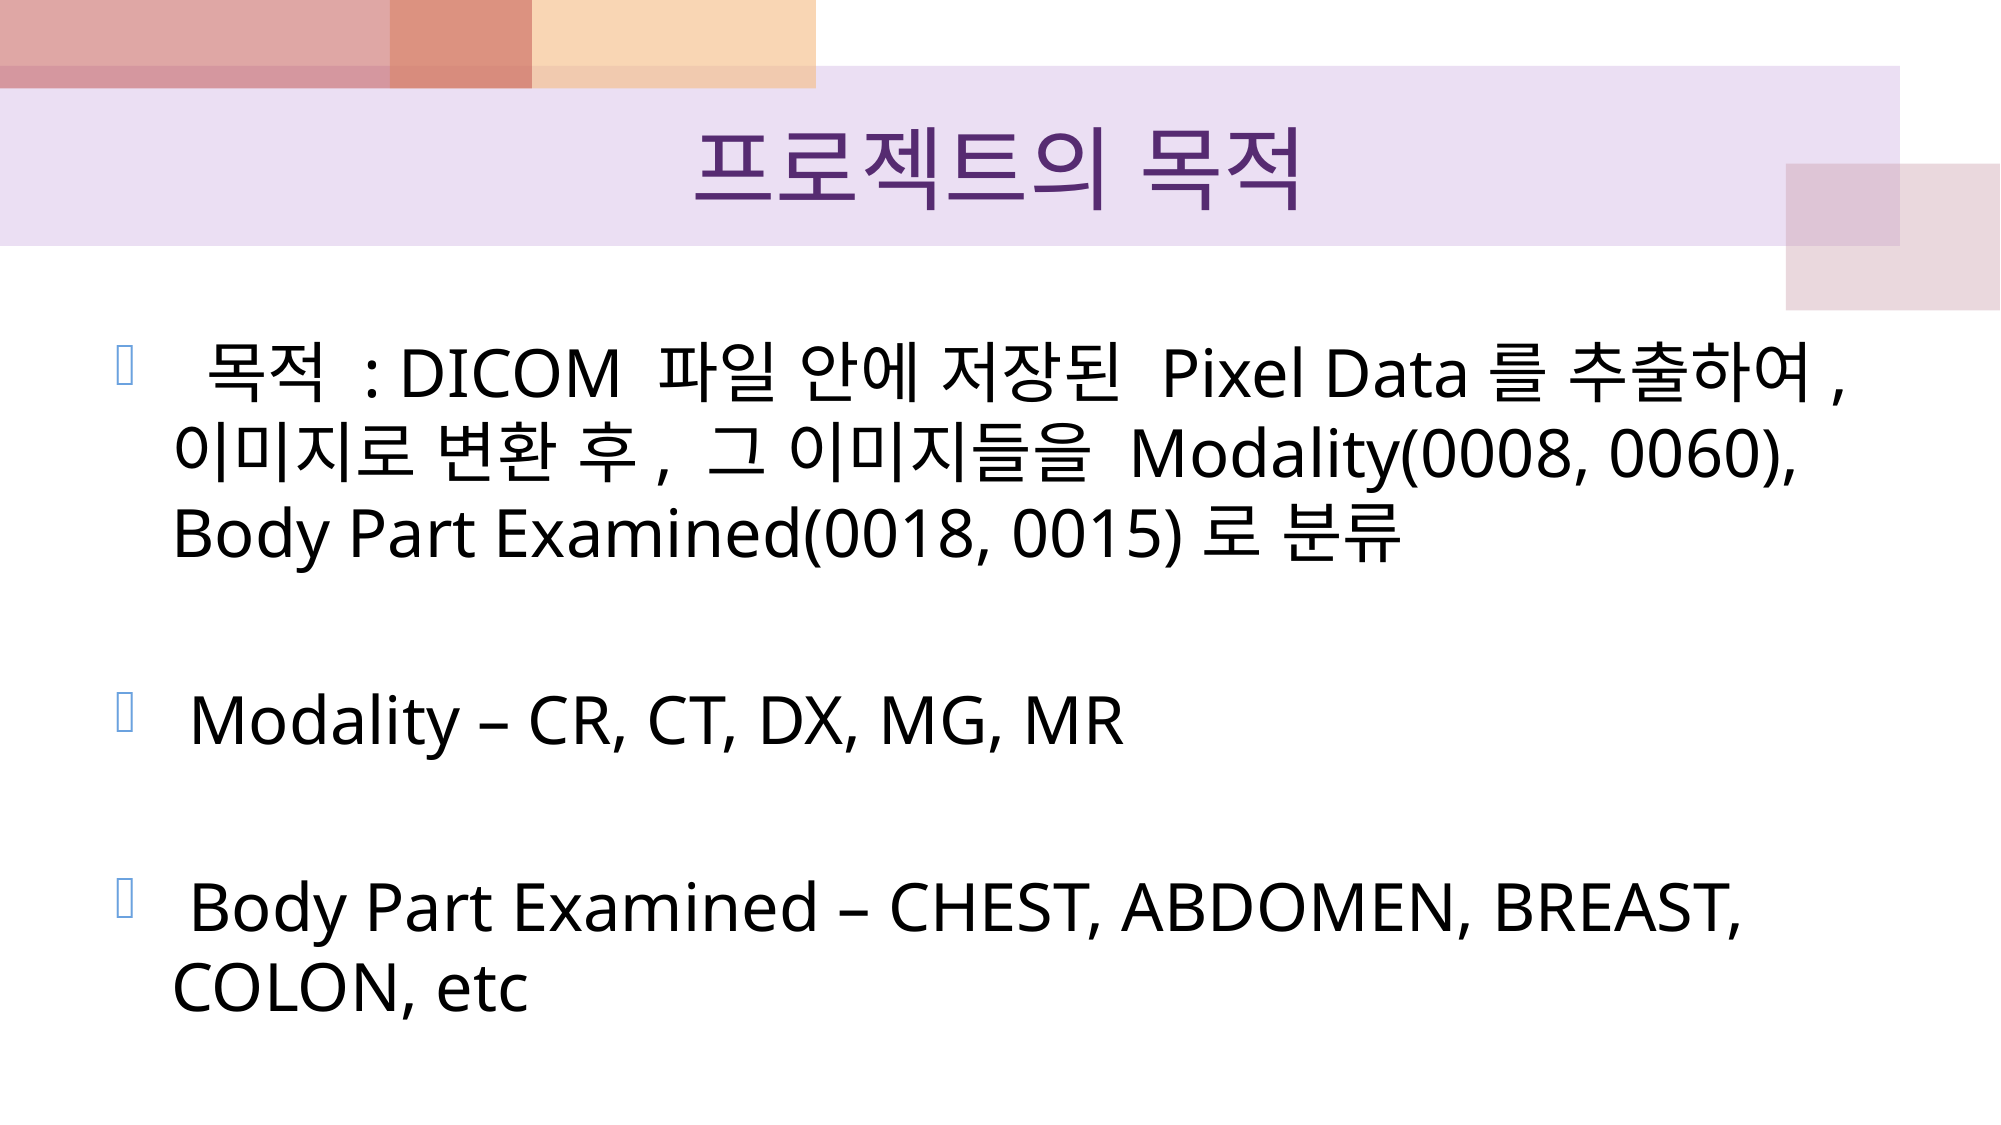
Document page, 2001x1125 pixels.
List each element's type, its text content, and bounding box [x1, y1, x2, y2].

list 목적 : DICOM 파일 안에 저장된 Pixel Data를 추출하여, 이미지로 변환 후, 그 이미지들을 Modality(0008, 0060), Body Part Examined(0018, 0015)로 분류 Modality – CR, CT, DX, MG, MR Body Part Examined – CHEST, ABDOMEN, BREAST, COLON, etc [99, 323, 1900, 1059]
title 프로젝트의 목적 [99, 88, 1900, 246]
